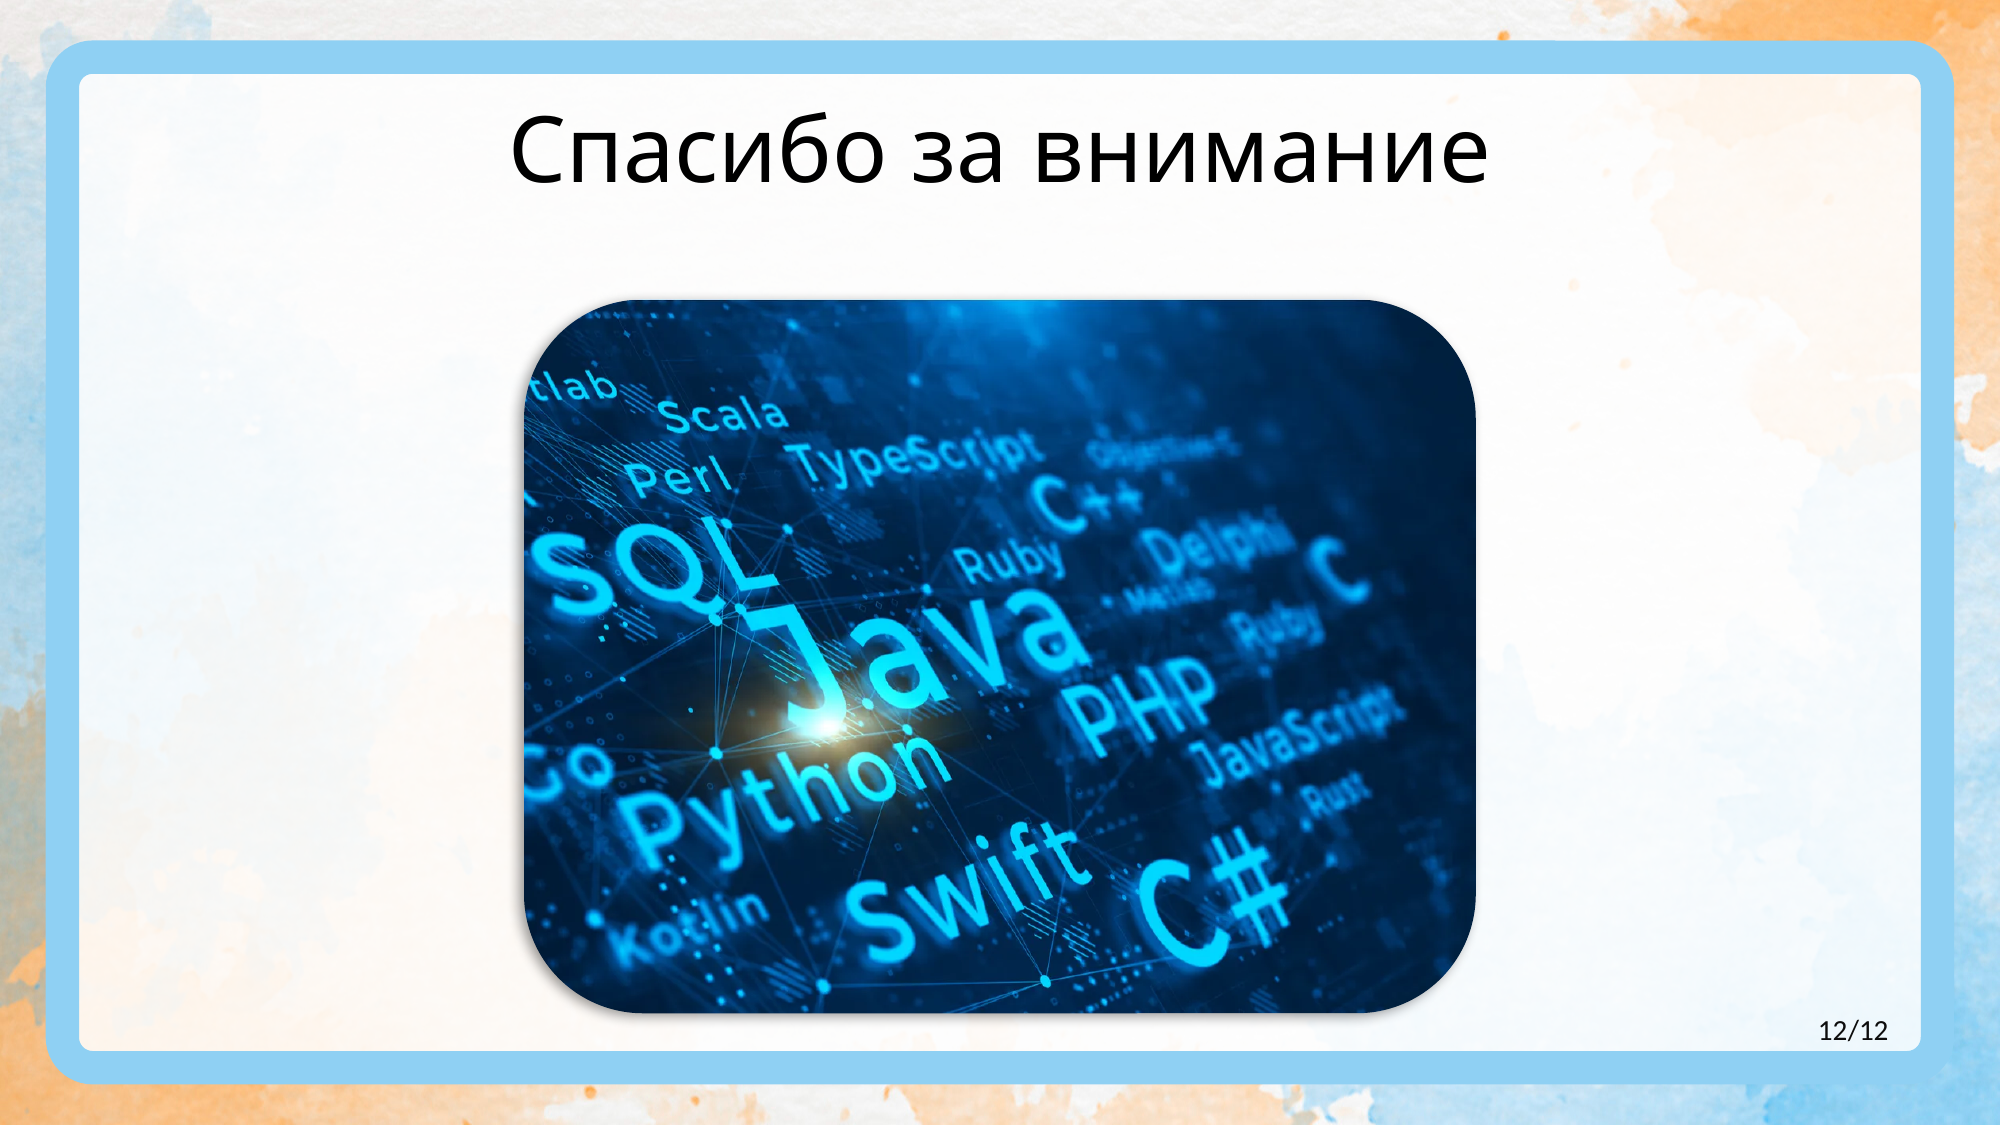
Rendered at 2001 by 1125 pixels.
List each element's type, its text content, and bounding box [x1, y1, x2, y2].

slide_number 12 [1412, 998, 1863, 1059]
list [524, 299, 1476, 1014]
picture [0, 0, 2000, 1125]
title Спасибо за внимание [137, 80, 1863, 224]
footer /12 [1863, 998, 1908, 1059]
